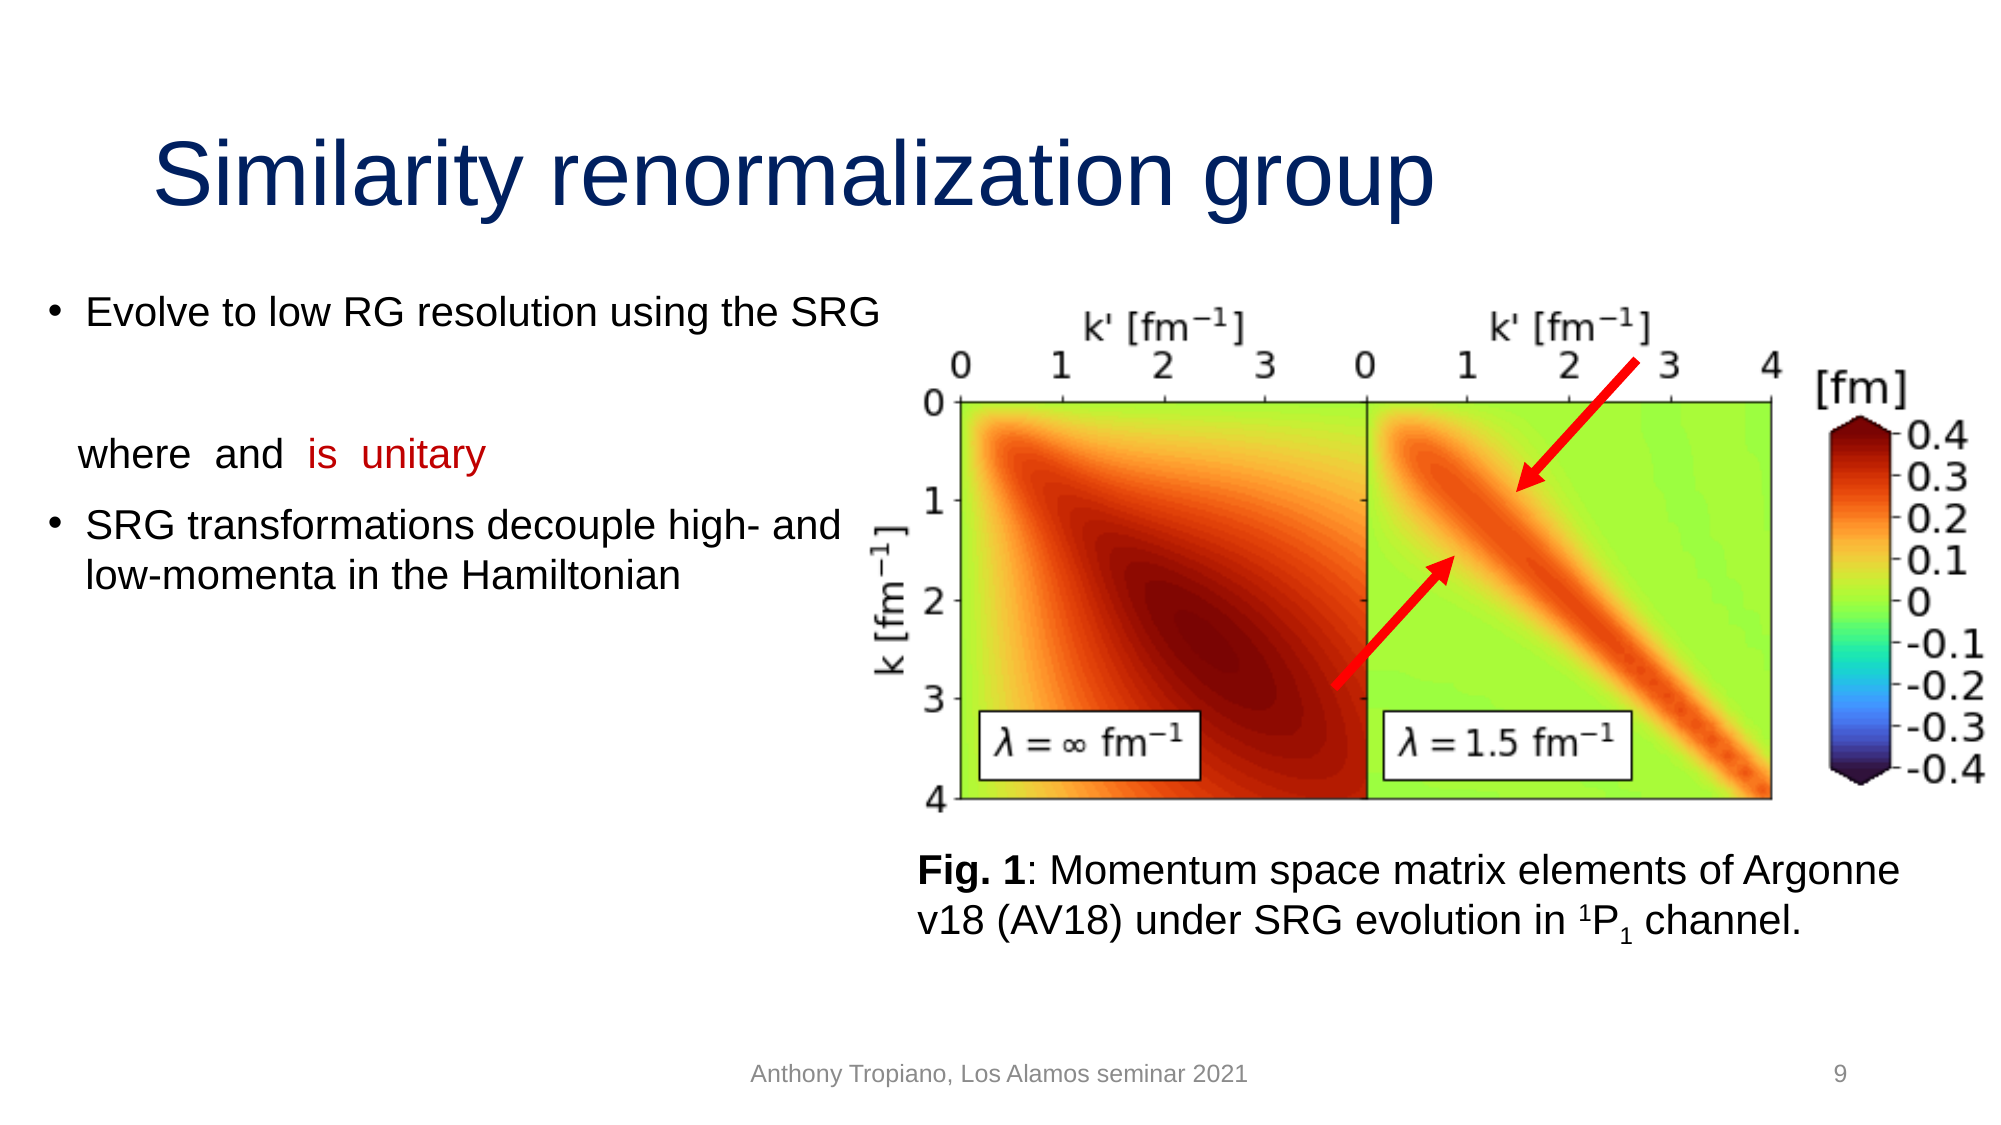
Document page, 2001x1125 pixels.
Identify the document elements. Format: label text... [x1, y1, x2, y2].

picture [854, 289, 2000, 836]
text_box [1515, 359, 1637, 493]
text_box Fig. 1: Momentum space matrix elements of Argonne v18 (AV18) under SRG evolution in 1P1 channel. [902, 836, 1952, 957]
footer Anthony Tropiano, Los Alamos seminar 2021 [662, 1042, 1338, 1103]
title Similarity renormalization group [137, 59, 1863, 278]
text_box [1333, 555, 1455, 689]
slide_number 9 [1412, 1042, 1863, 1103]
